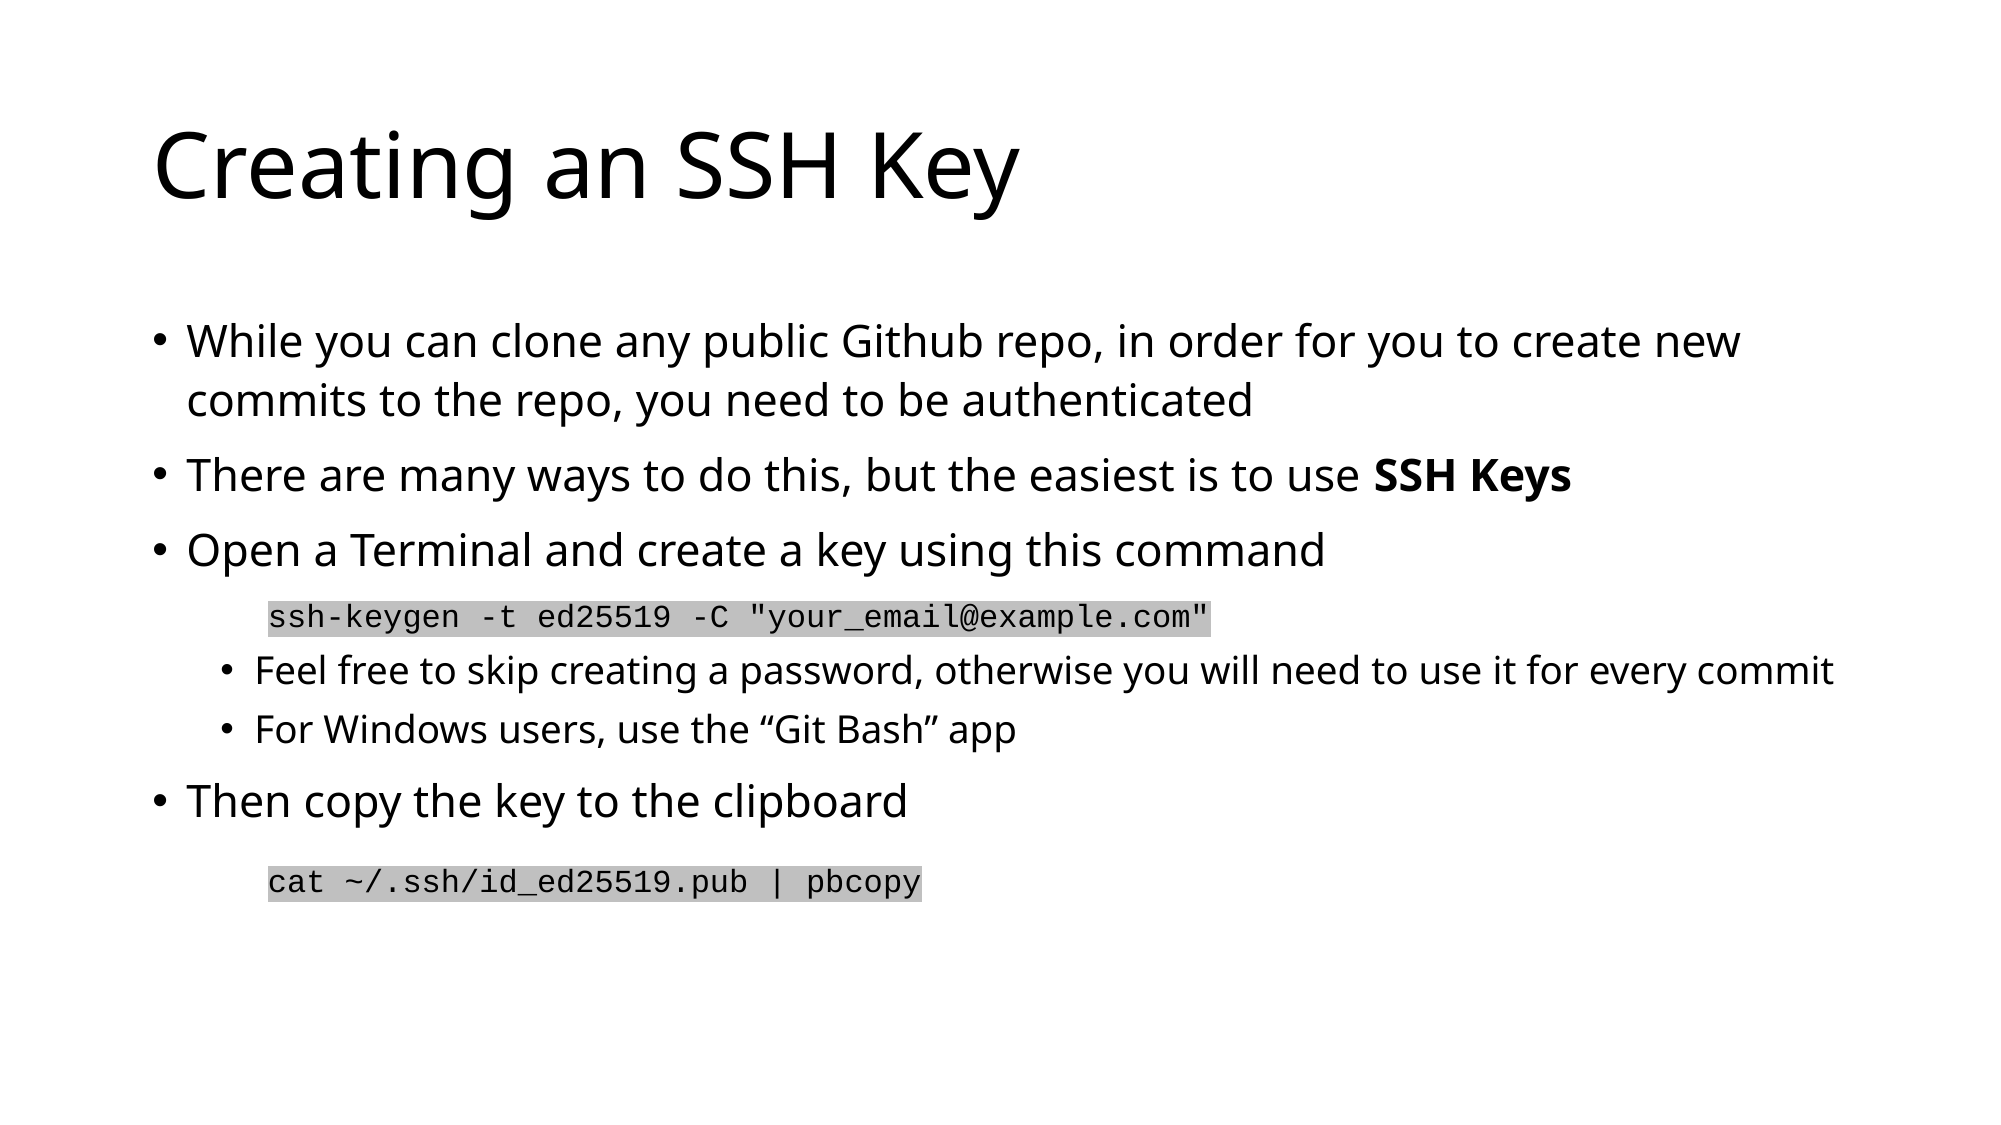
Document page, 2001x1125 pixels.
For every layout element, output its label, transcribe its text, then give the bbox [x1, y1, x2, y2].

list While you can clone any public Github repo, in order for you to create new commits to the repo, you need to be authenticated There are many ways to do this, but the easiest is to use SSH Keys Open a Terminal and create a key using this command ssh-keygen -t ed25519 -C "your_email@example.com" Feel free to skip creating a password, otherwise you will need to use it for every commit For Windows users, use the “Git Bash” app Then copy the key to the clipboard cat ~/.ssh/id_ed25519.pub | pbcopy [137, 299, 1863, 1014]
title Creating an SSH Key [137, 59, 1863, 278]
